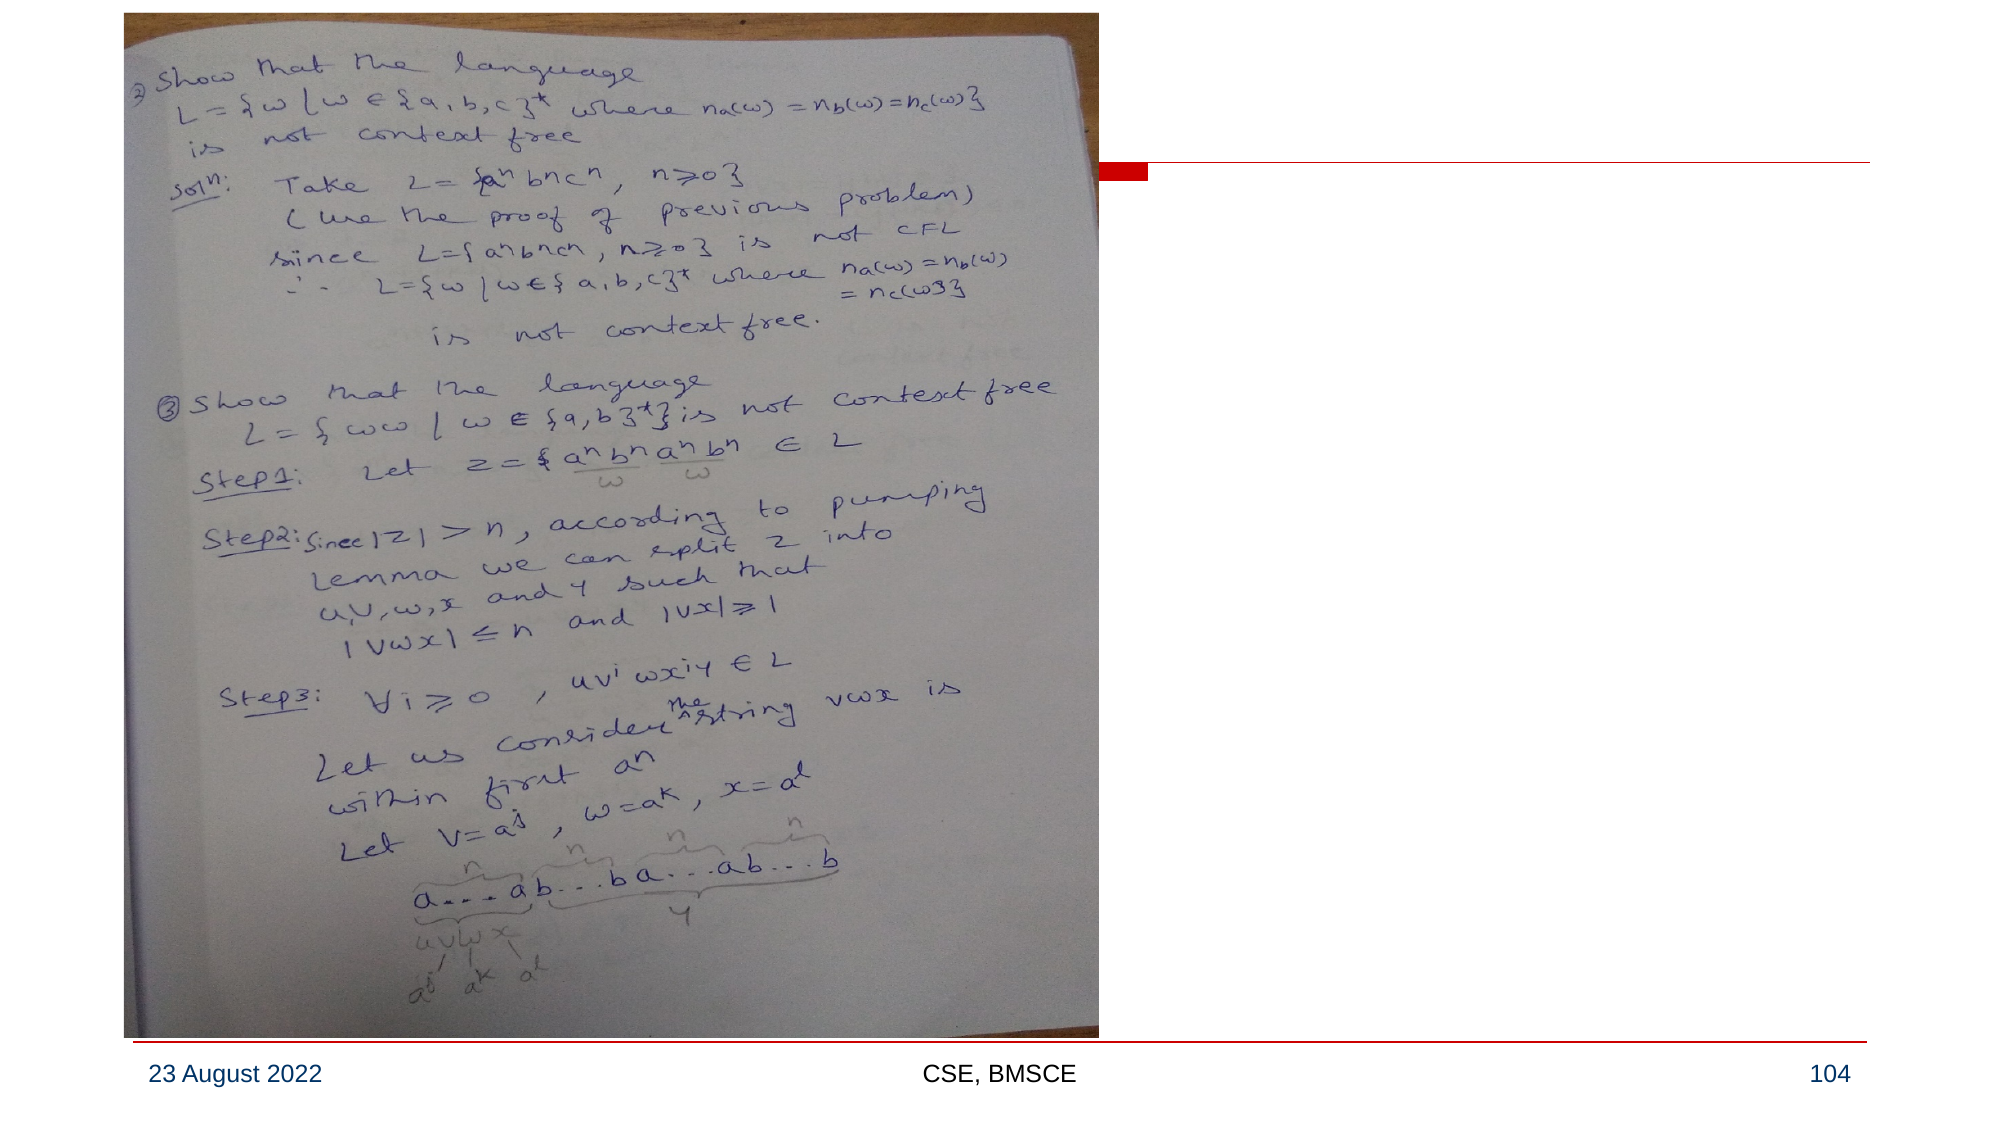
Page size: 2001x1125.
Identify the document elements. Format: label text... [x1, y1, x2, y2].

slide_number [133, 1050, 567, 1103]
slide_number ‹#› [1433, 1050, 1867, 1103]
picture [98, 14, 1125, 1037]
footer CSE, BMSCE [683, 1050, 1317, 1103]
